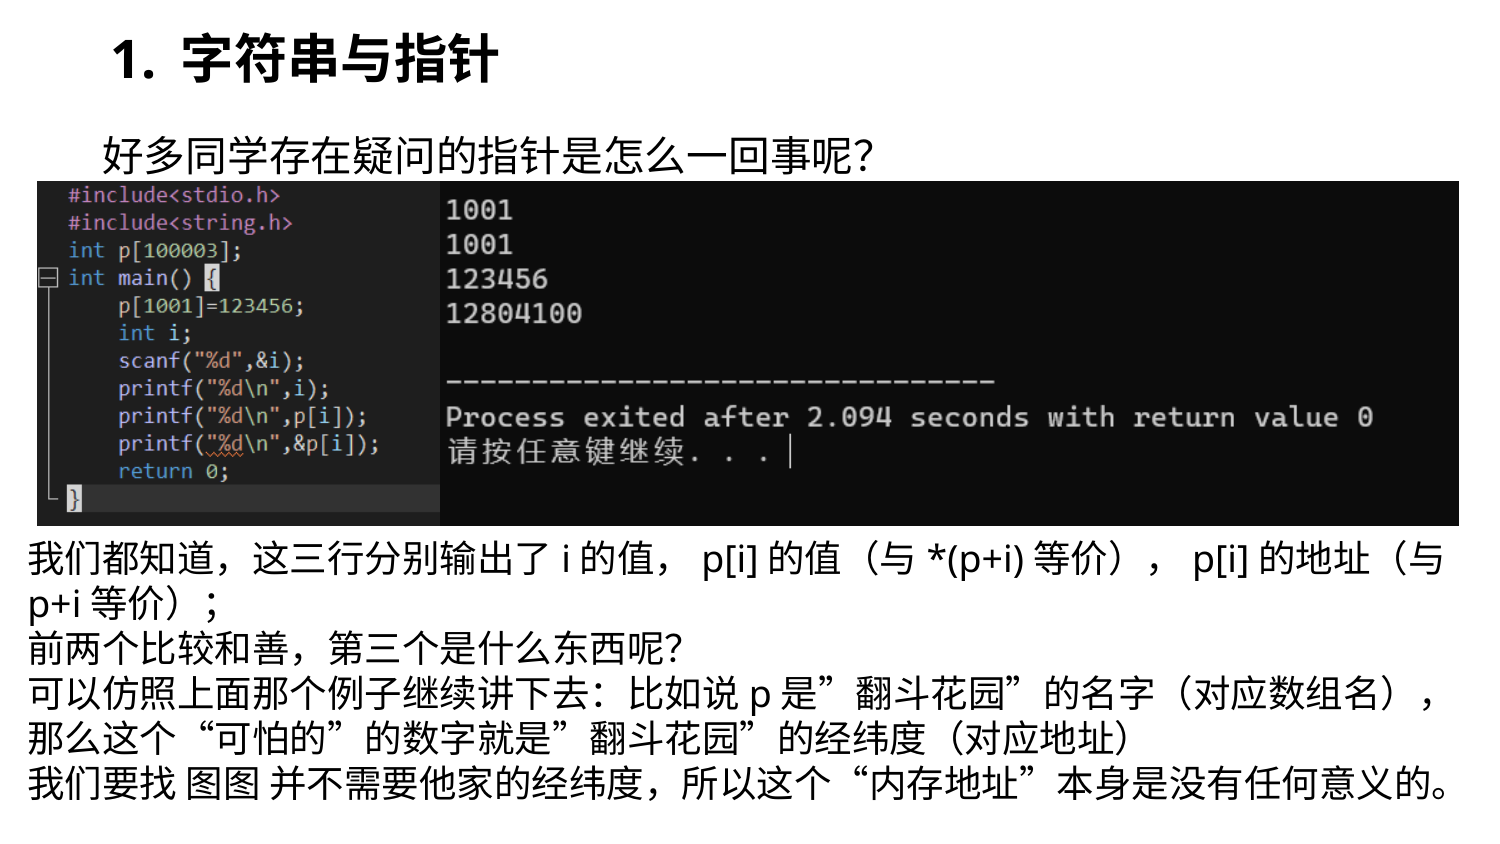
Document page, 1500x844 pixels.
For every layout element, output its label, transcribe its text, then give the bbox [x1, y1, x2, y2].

picture [37, 181, 1459, 526]
title 1. 字符串与指针 [103, 28, 1397, 94]
text_box 好多同学存在疑问的指针是怎么一回事呢？ [87, 121, 1030, 181]
text_box 我们都知道，这三行分别输出了i的值，p[i]的值（与*(p+i)等价），p[i]的地址（与p+i等价）； 前两个比较和善，第三个是什么东西呢？ 可以仿照上面那个例子继续讲下去：比如说p是”翻斗花园”的名字（对应数组名），那么这个“可怕的”的数字就是”翻斗花园”的经纬度（对应地址） 我们要找 图图 并不需要他家的经纬度，所以这个“内存地址”本身是没有任何意义的。 [12, 527, 1467, 813]
